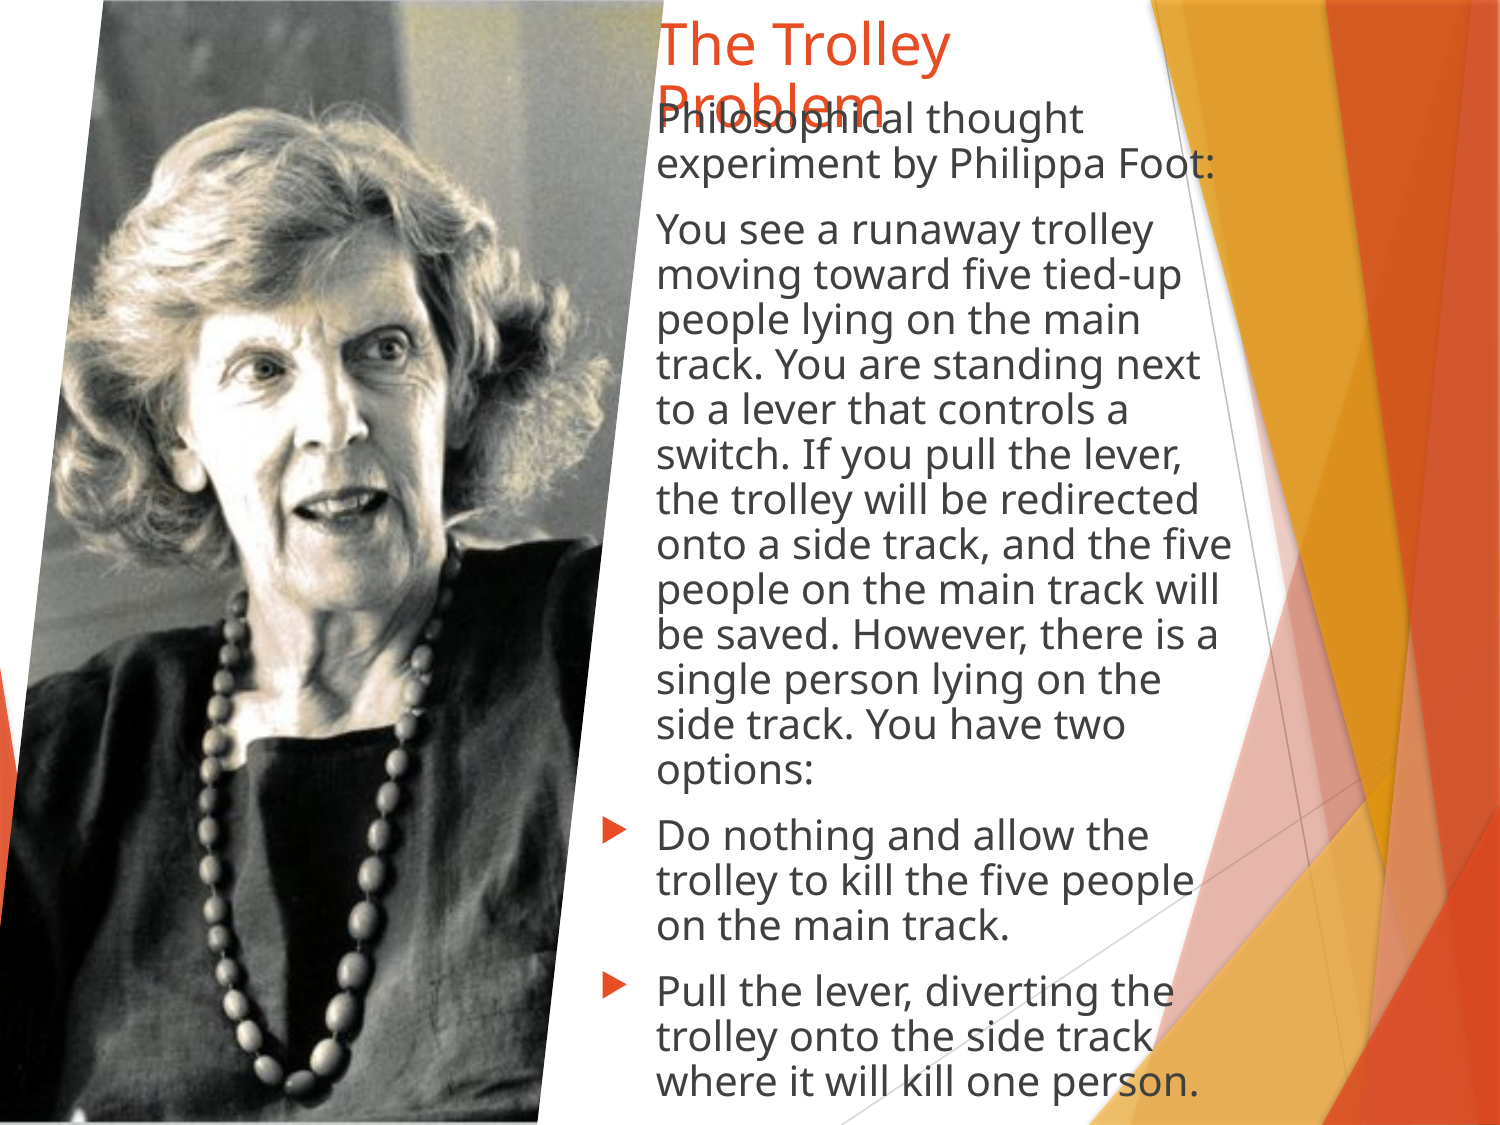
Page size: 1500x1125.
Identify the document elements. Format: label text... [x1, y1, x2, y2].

title The Trolley Problem [669, 7, 1199, 90]
list Philosophical thought experiment by Philippa Foot: You see a runaway trolley moving toward five tied-up people lying on the main track. You are standing next to a lever that controls a switch. If you pull the lever, the trolley will be redirected onto a side track, and the five people on the main track will be saved. However, there is a single person lying on the side track. You have two options: Do nothing and allow the trolley to kill the five people on the main track. Pull the lever, diverting the trolley onto the side track where it will kill one person. What is the right thing to do? [670, 90, 1258, 1059]
picture [0, 0, 665, 1125]
